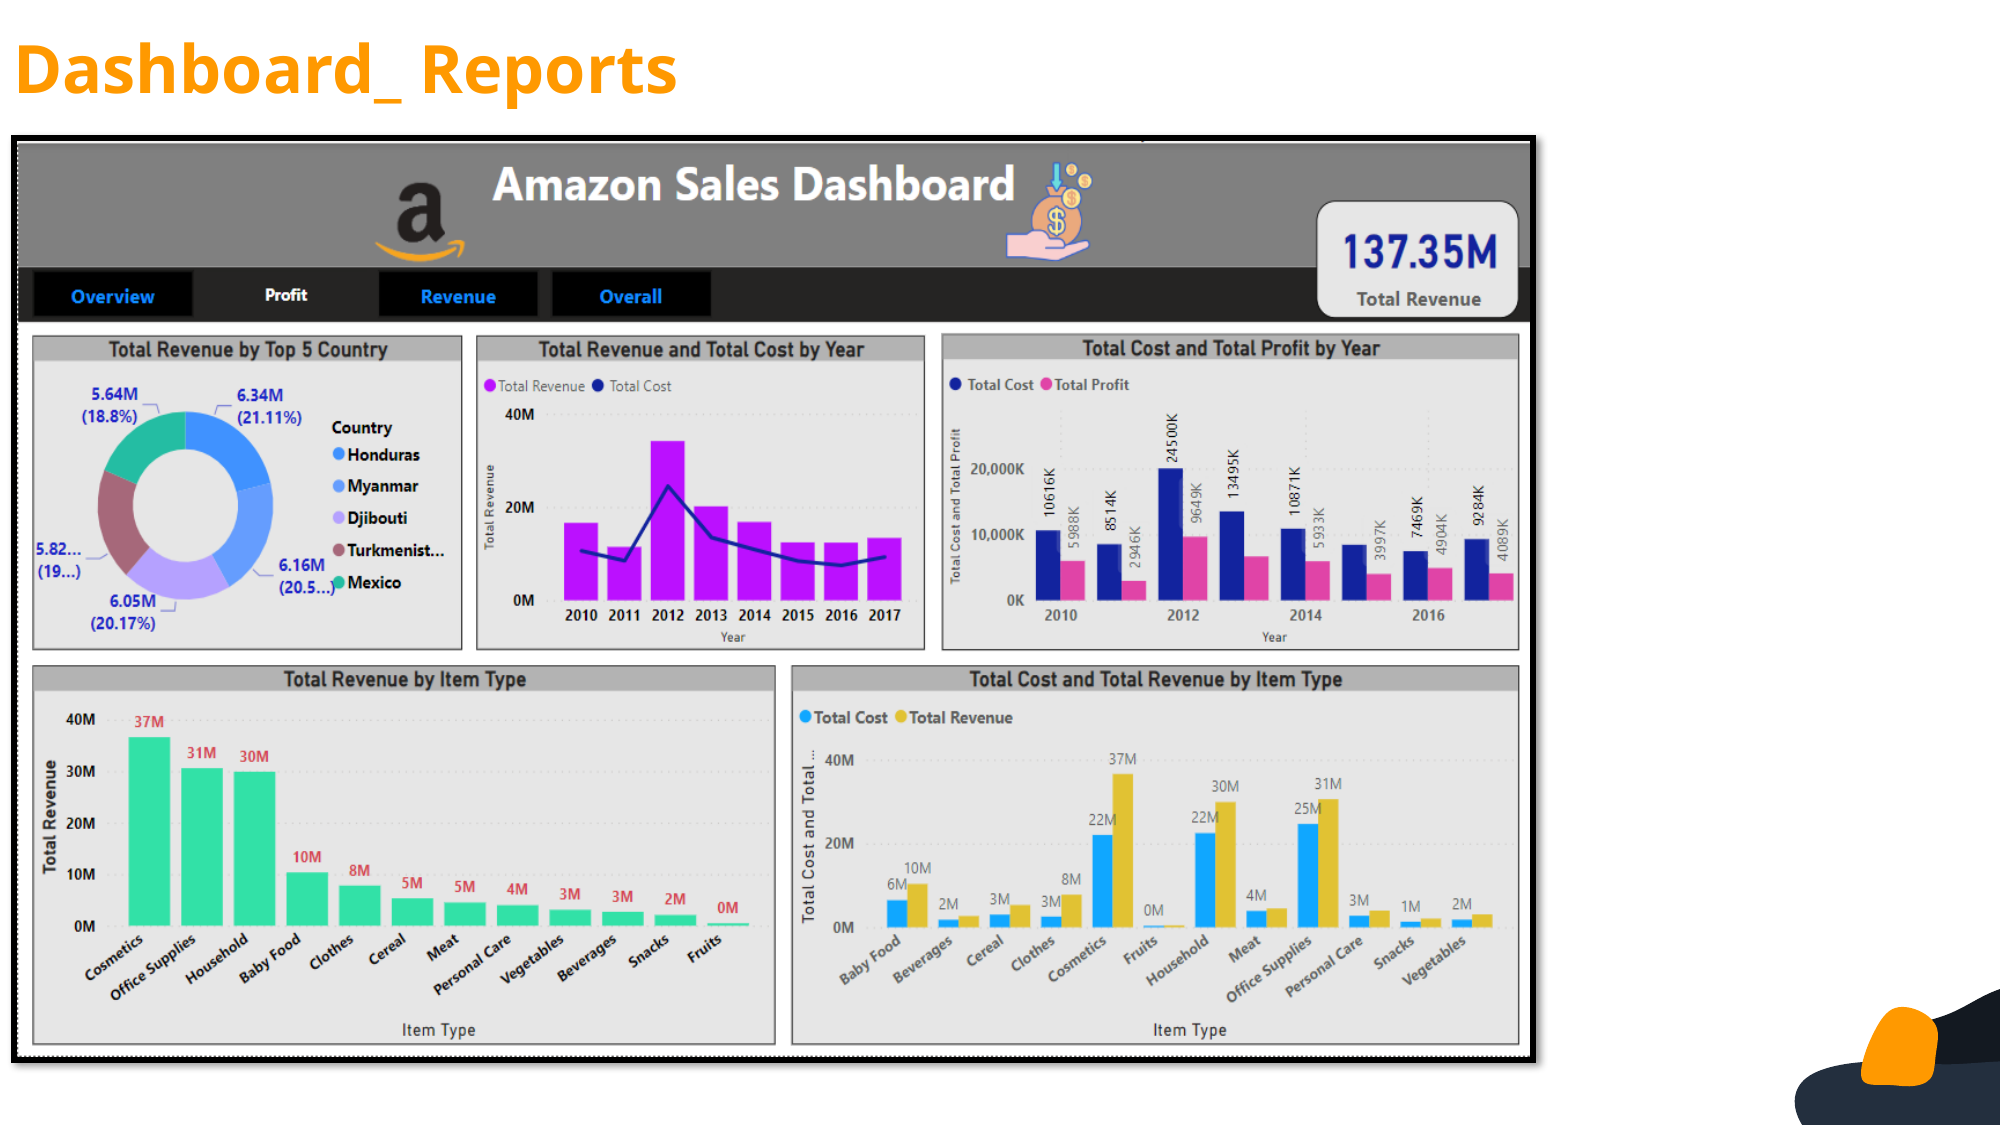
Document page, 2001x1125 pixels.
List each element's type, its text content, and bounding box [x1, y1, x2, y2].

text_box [1815, 949, 2000, 1125]
text_box Dashboard_ Reports [0, 19, 712, 115]
picture [16, 141, 1531, 1058]
